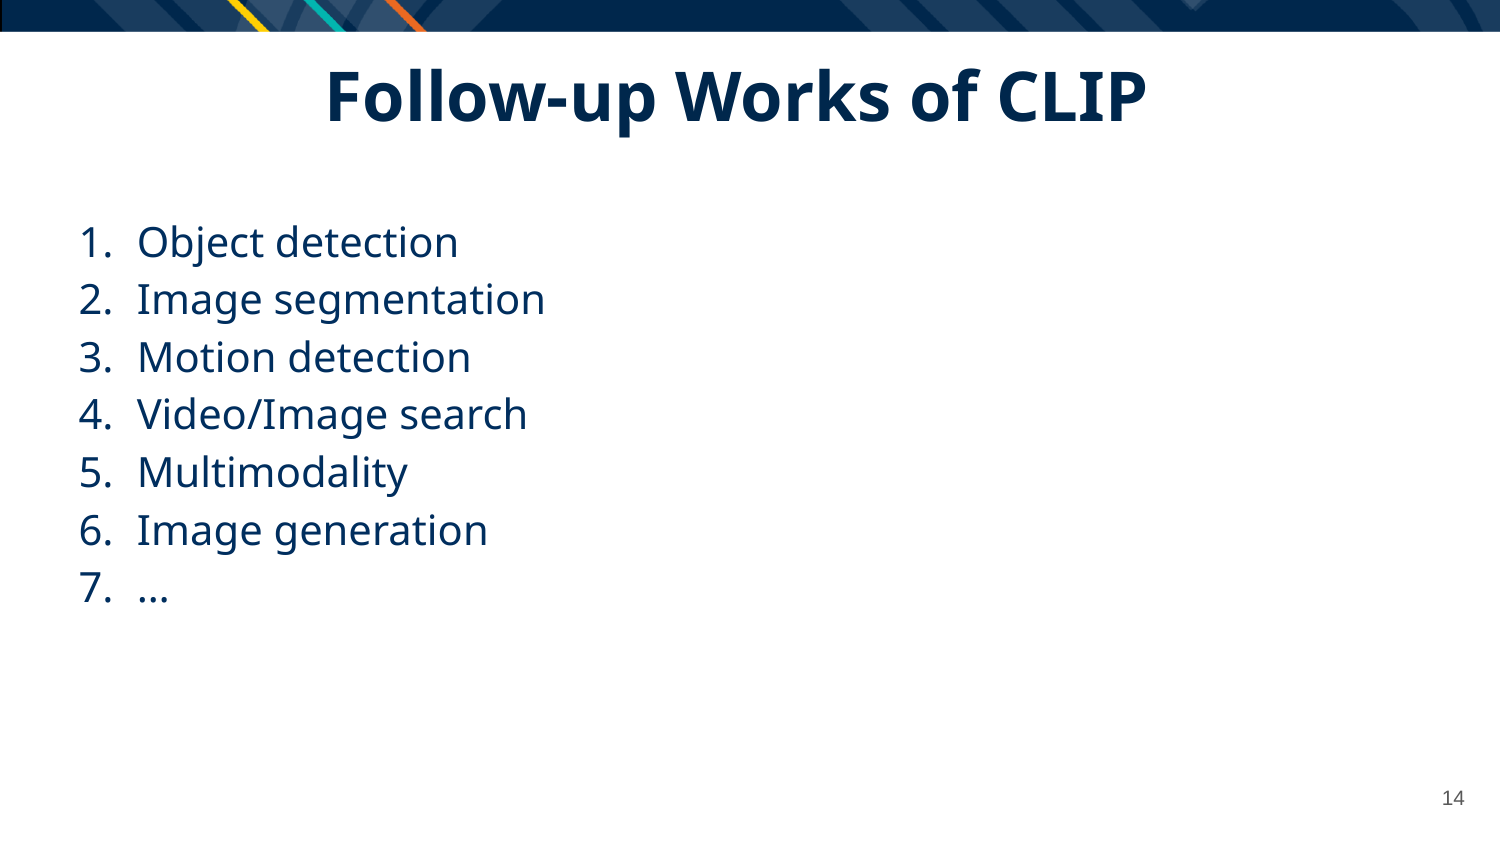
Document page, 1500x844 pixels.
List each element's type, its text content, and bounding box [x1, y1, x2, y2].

title Follow-up Works of CLIP [17, 37, 1458, 149]
slide_number 14 [1389, 764, 1480, 830]
picture [0, 0, 1500, 32]
text_box Object detection Image segmentation Motion detection Video/Image search Multimodality Image generation … [46, 192, 1445, 781]
